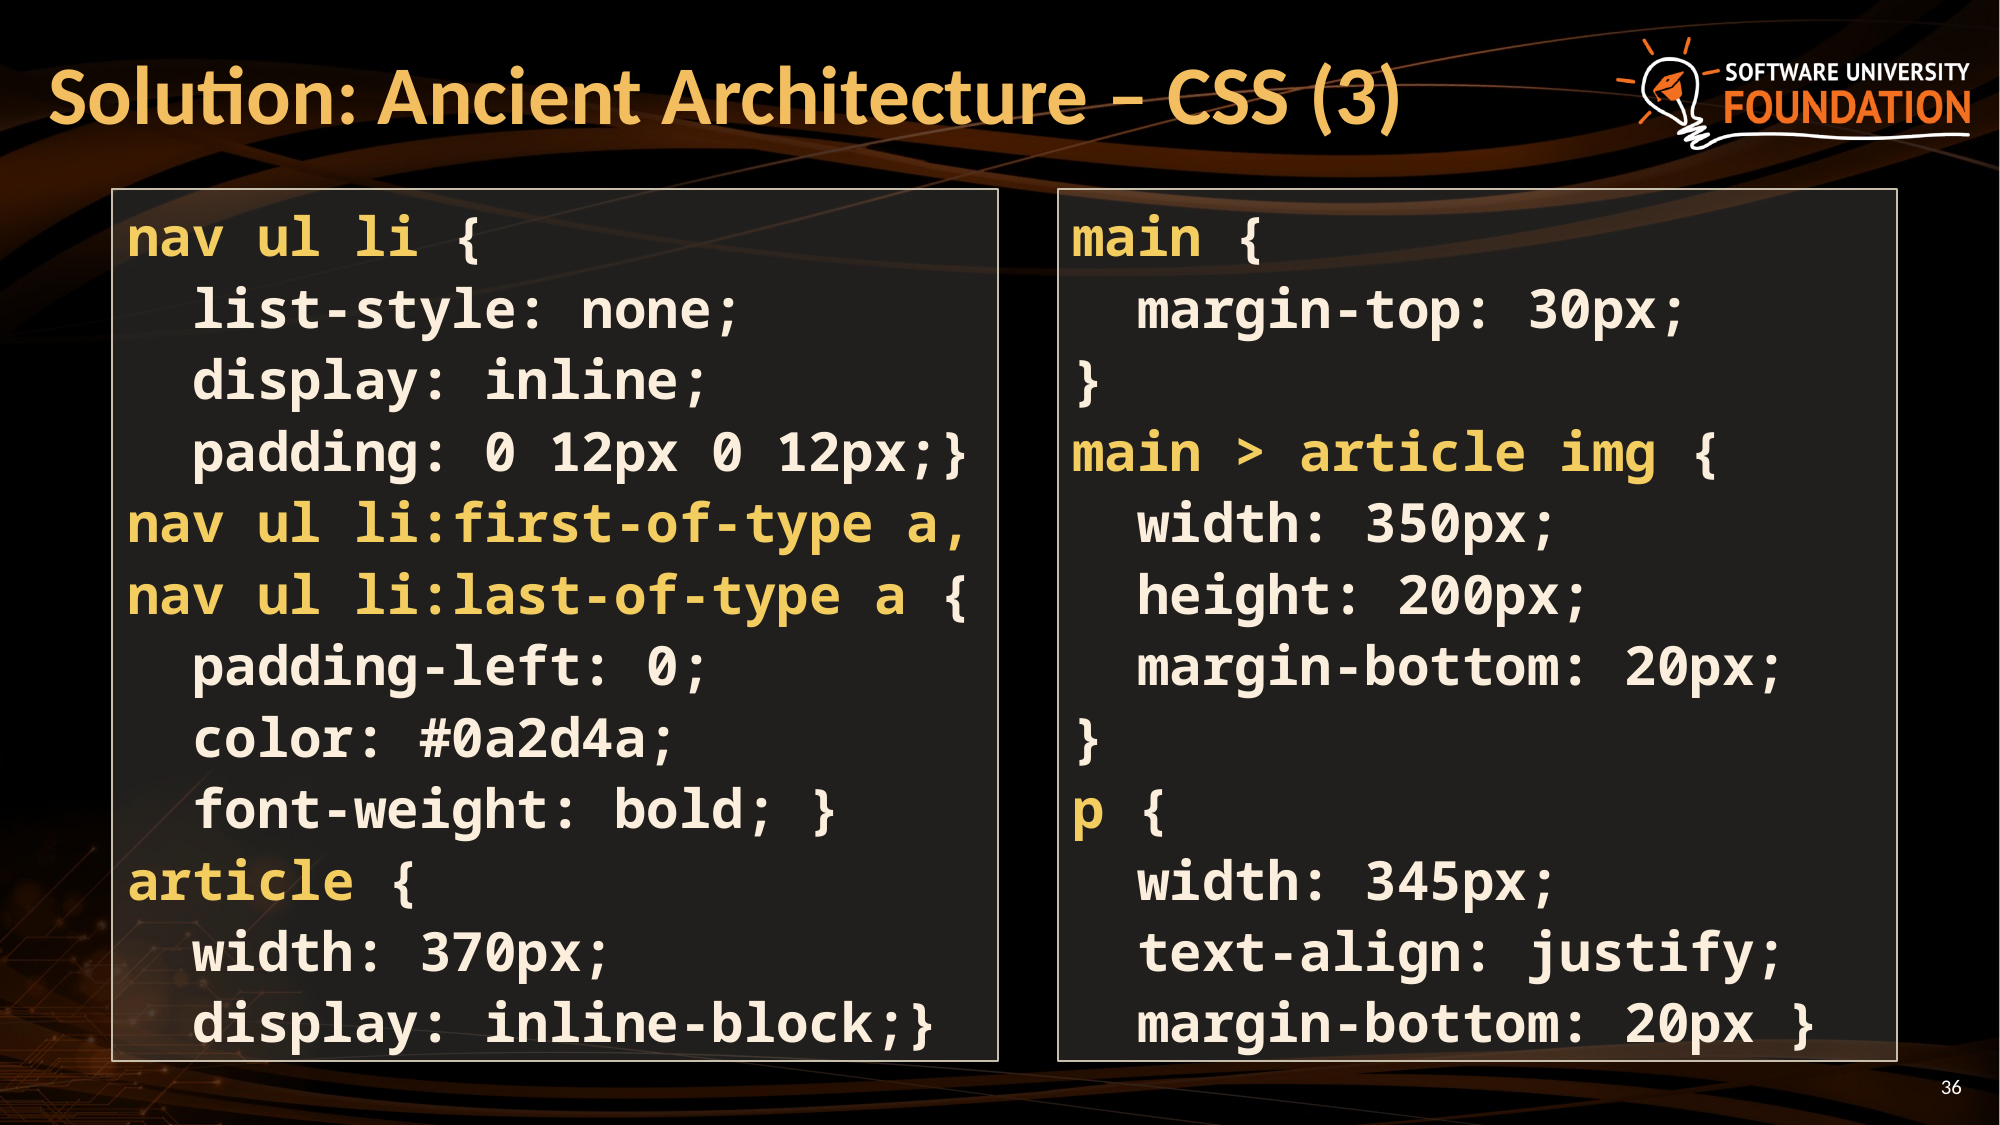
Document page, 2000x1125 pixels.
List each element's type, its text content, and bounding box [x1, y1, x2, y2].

text_box nav ul li { list-style: none; display: inline; padding: 0 12px 0 12px;} nav ul li:first-of-type a, nav ul li:last-of-type a { padding-left: 0; color: #0a2d4a; font-weight: bold; } article { width: 370px; display: inline-block;} [112, 188, 998, 1061]
slide_number 36 [1897, 1070, 1968, 1103]
title Solution: Ancient Architecture – CSS (3) [30, 6, 1602, 189]
text_box main { margin-top: 30px; } main > article img { width: 350px; height: 200px; margin-bottom: 20px; } p { width: 345px; text-align: justify; margin-bottom: 20px } [1057, 188, 1898, 1061]
picture [0, 0, 2000, 1125]
